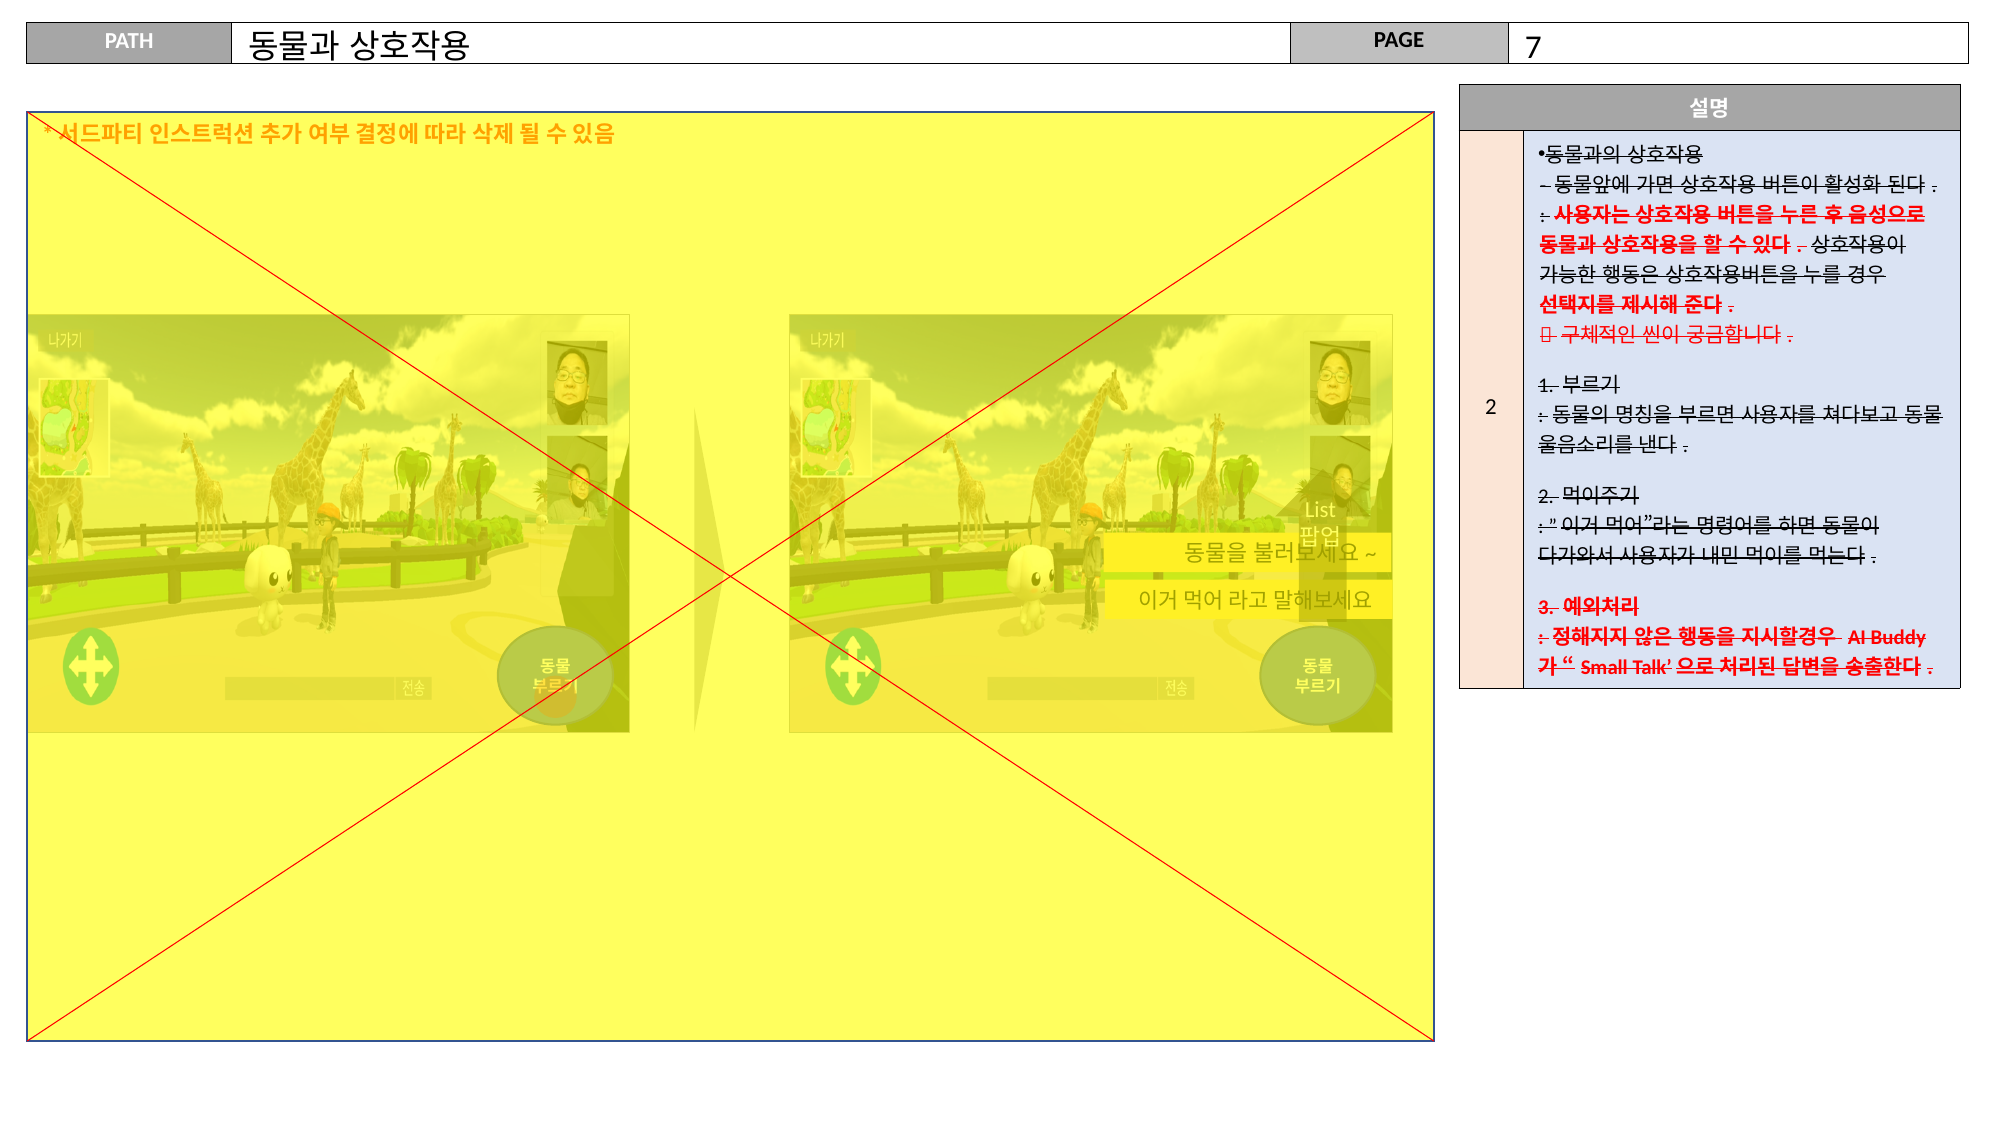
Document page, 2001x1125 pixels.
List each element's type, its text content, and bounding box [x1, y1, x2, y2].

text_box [27, 111, 1434, 1041]
list 7 [1509, 22, 1960, 65]
table_cell 2 [1460, 131, 1523, 688]
list 동물과 상호작용 [233, 22, 1282, 62]
table_cell 동물과의 상호작용 - 동물앞에 가면 상호작용 버튼이 활성화 된다. : 사용자는 상호작용 버튼을 누른 후 음성으로 동물과 상호작용을 할 수 있다. 상호작용이 가능한 행동은 상호작용버튼을 누를 경우 선택지를 제시해 준다.  구체적인 씬이 궁금합니다. 1. 부르기 : 동물의 명칭을 부르면 사용자를 쳐다보고 동물 울음소리를 낸다. 2. 먹이주기 : ”이거 먹어”라는 명령어를 하면 동물이 다가와서 사용자가 내민 먹이를 먹는다. 3. 예외처리 : 정해지지 않은 행동을 지시할경우 AI Buddy가 “Small Talk’으로 처리된 답변을 송출한다. [1524, 131, 1960, 688]
table_header 설명 [1460, 85, 1960, 130]
